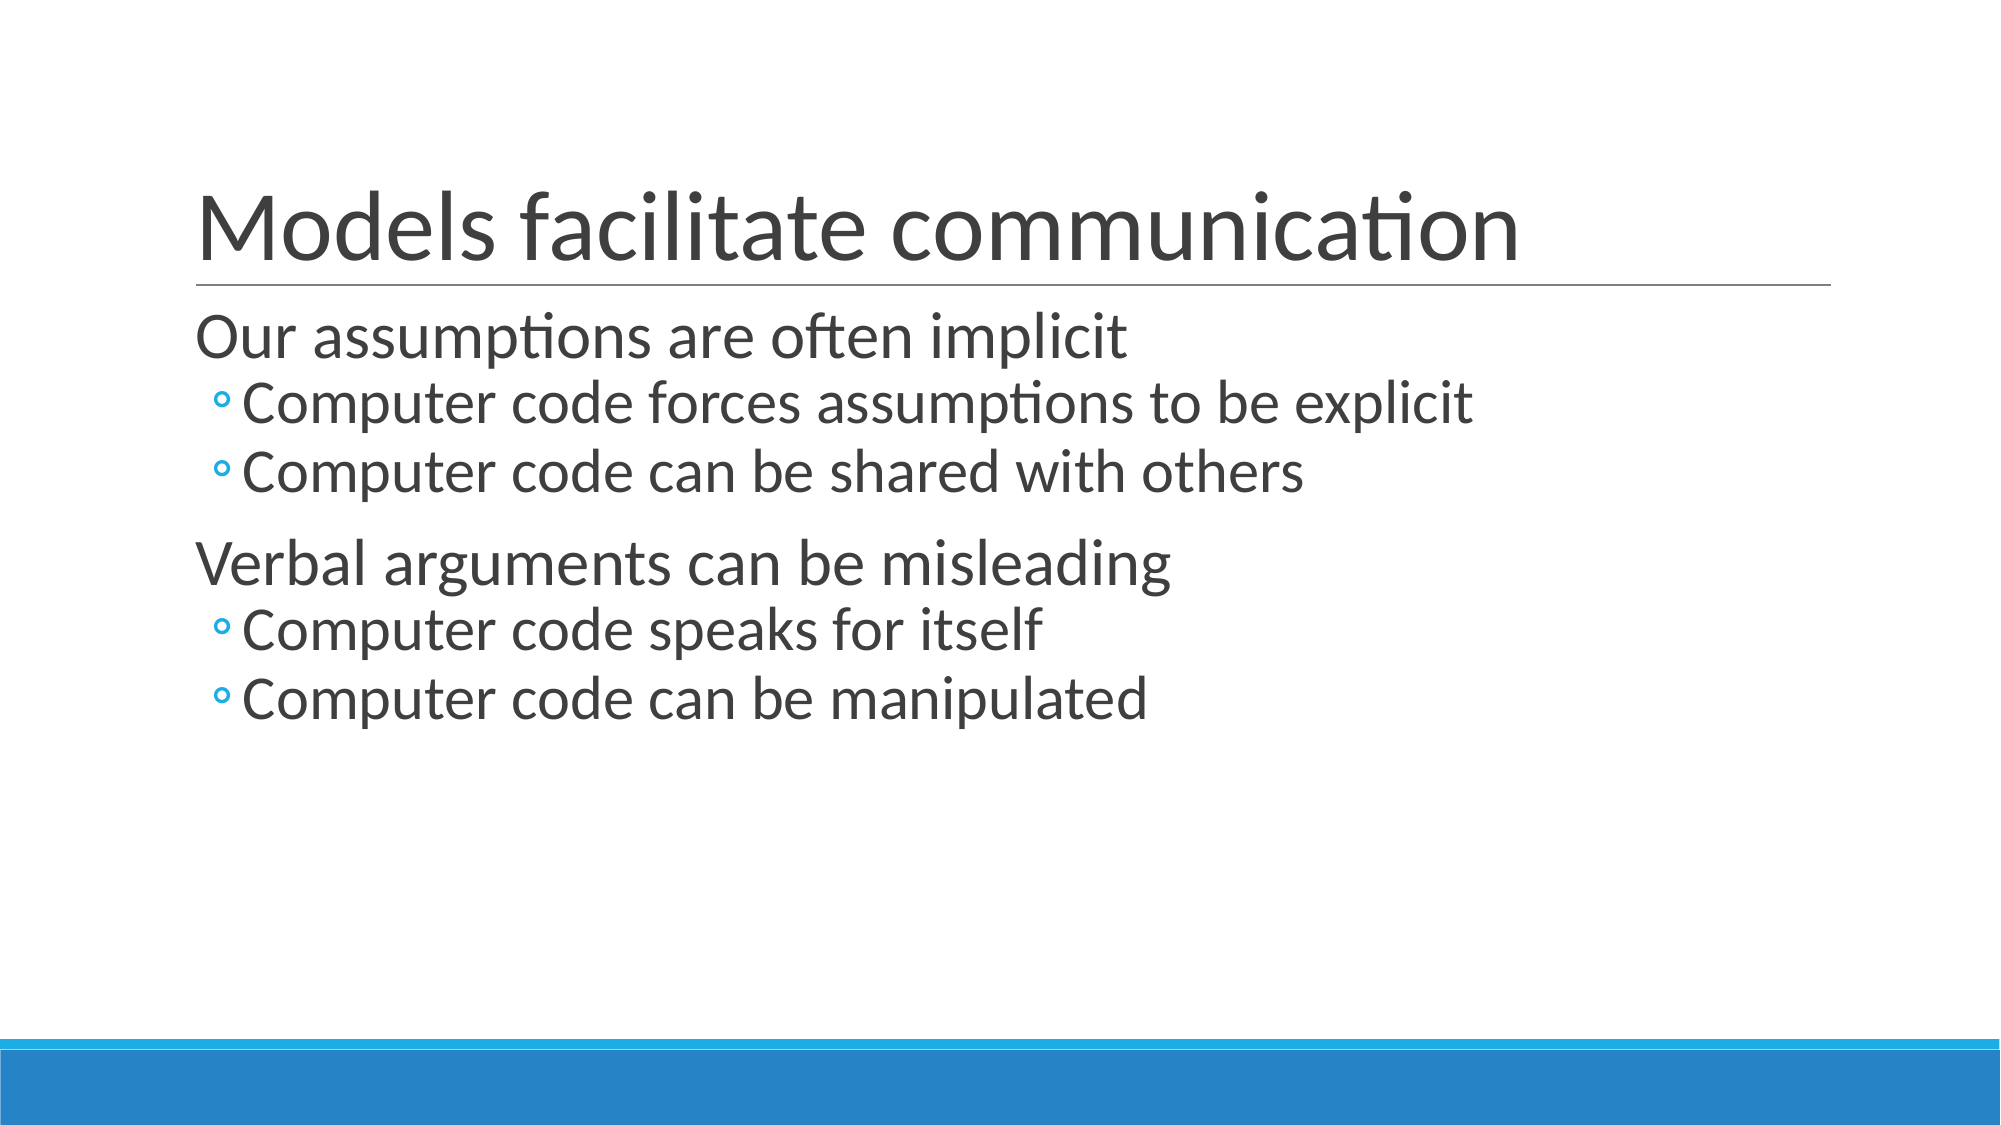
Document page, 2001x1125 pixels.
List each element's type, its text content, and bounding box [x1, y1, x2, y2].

list Our assumptions are often implicit Computer code forces assumptions to be explicit Computer code can be shared with others Verbal arguments can be misleading Computer code speaks for itself Computer code can be manipulated [180, 302, 1830, 963]
title Models facilitate communication [180, 47, 1830, 285]
